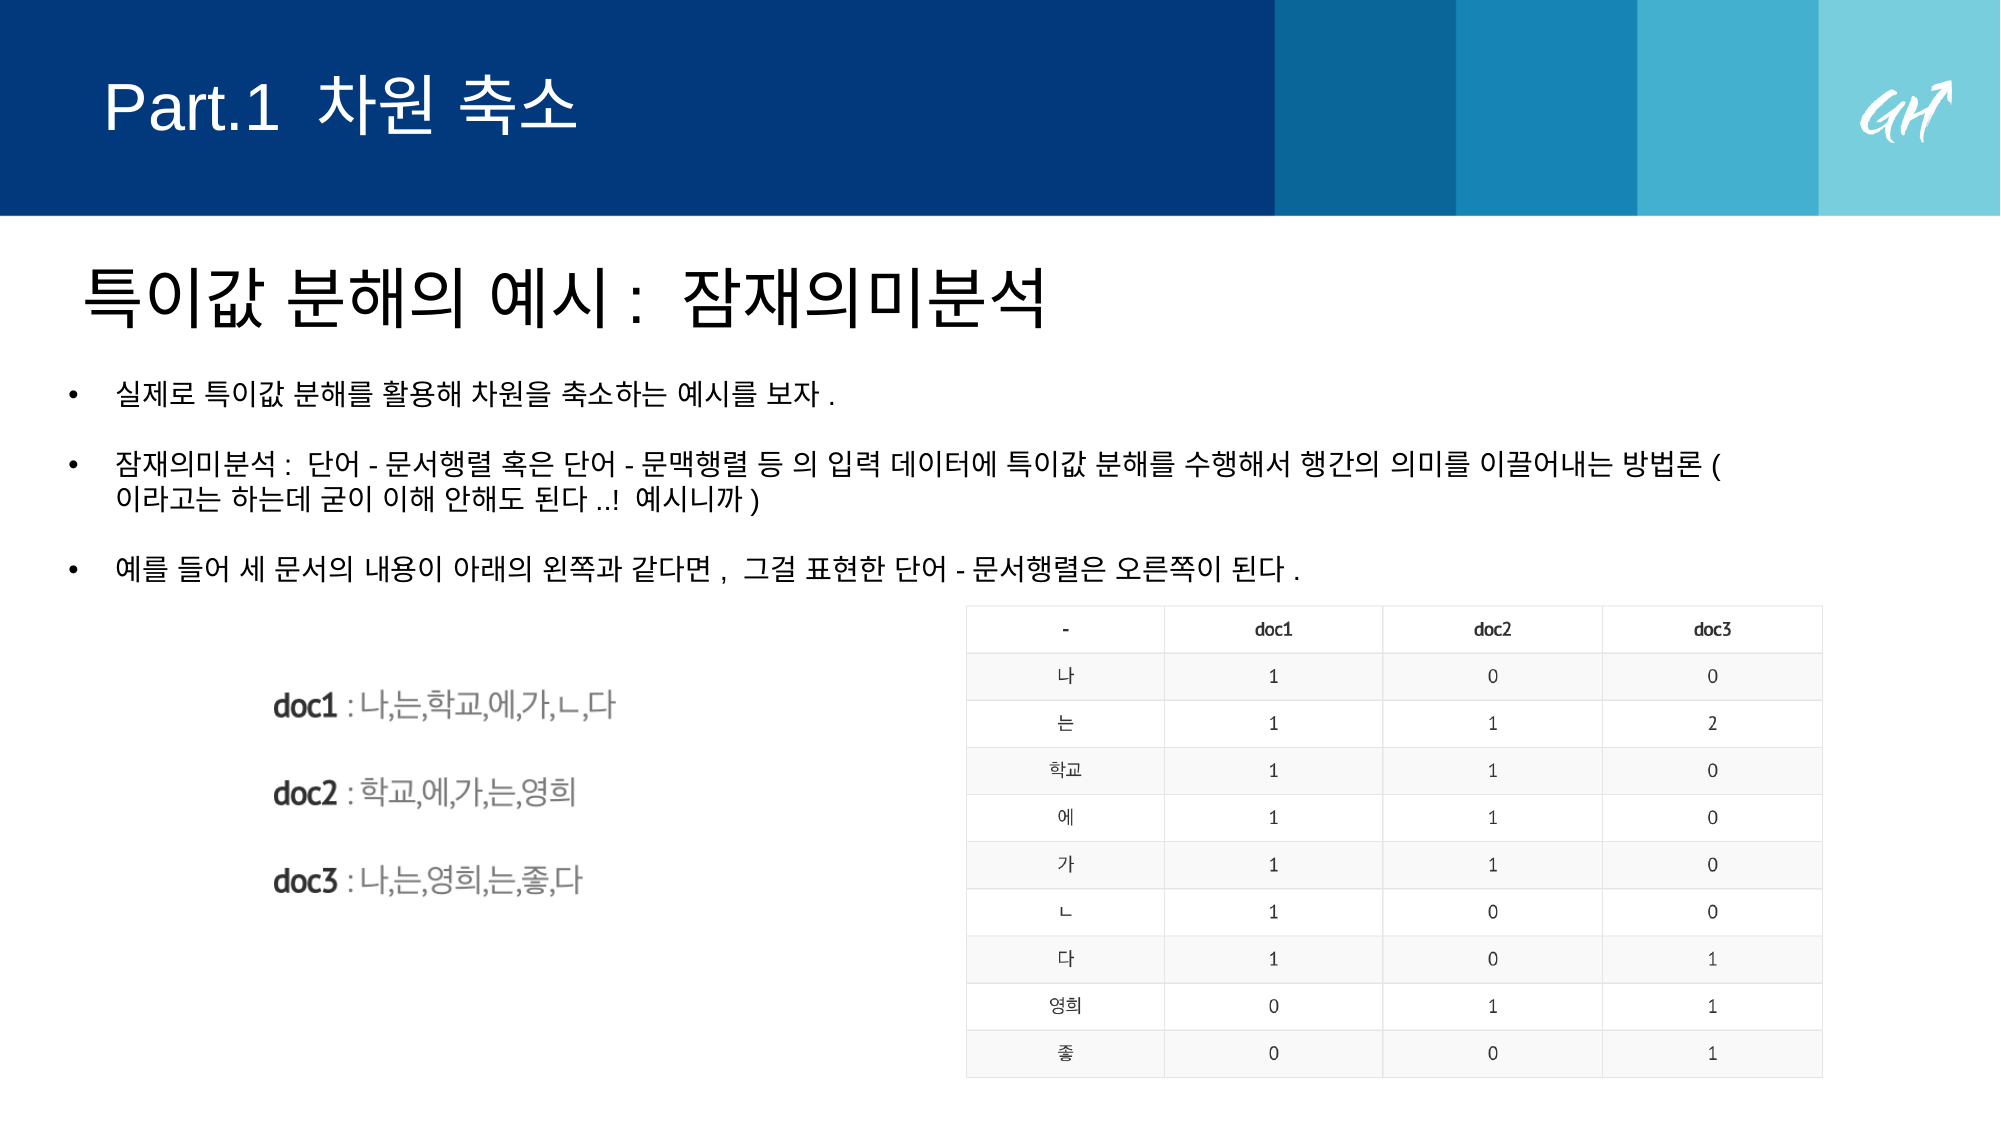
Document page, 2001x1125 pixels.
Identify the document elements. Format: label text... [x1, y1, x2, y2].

picture [0, 0, 2000, 1125]
text_box 특이값 분해의 예시: 잠재의미분석 [67, 193, 1793, 369]
text_box 실제로 특이값 분해를 활용해 차원을 축소하는 예시를 보자. 잠재의미분석: 단어-문서행렬 혹은 단어-문맥행렬 등 의 입력 데이터에 특이값 분해를 수행해서 행간의 의미를 이끌어내는 방법론(이라고는 하는데 굳이 이해 안해도 된다..! 예시니까) 예를 들어 세 문서의 내용이 아래의 왼쪽과 같다면, 그걸 표현한 단어-문서행렬은 오른쪽이 된다. [53, 369, 1800, 594]
title Part.1 차원 축소 [88, 0, 1814, 218]
